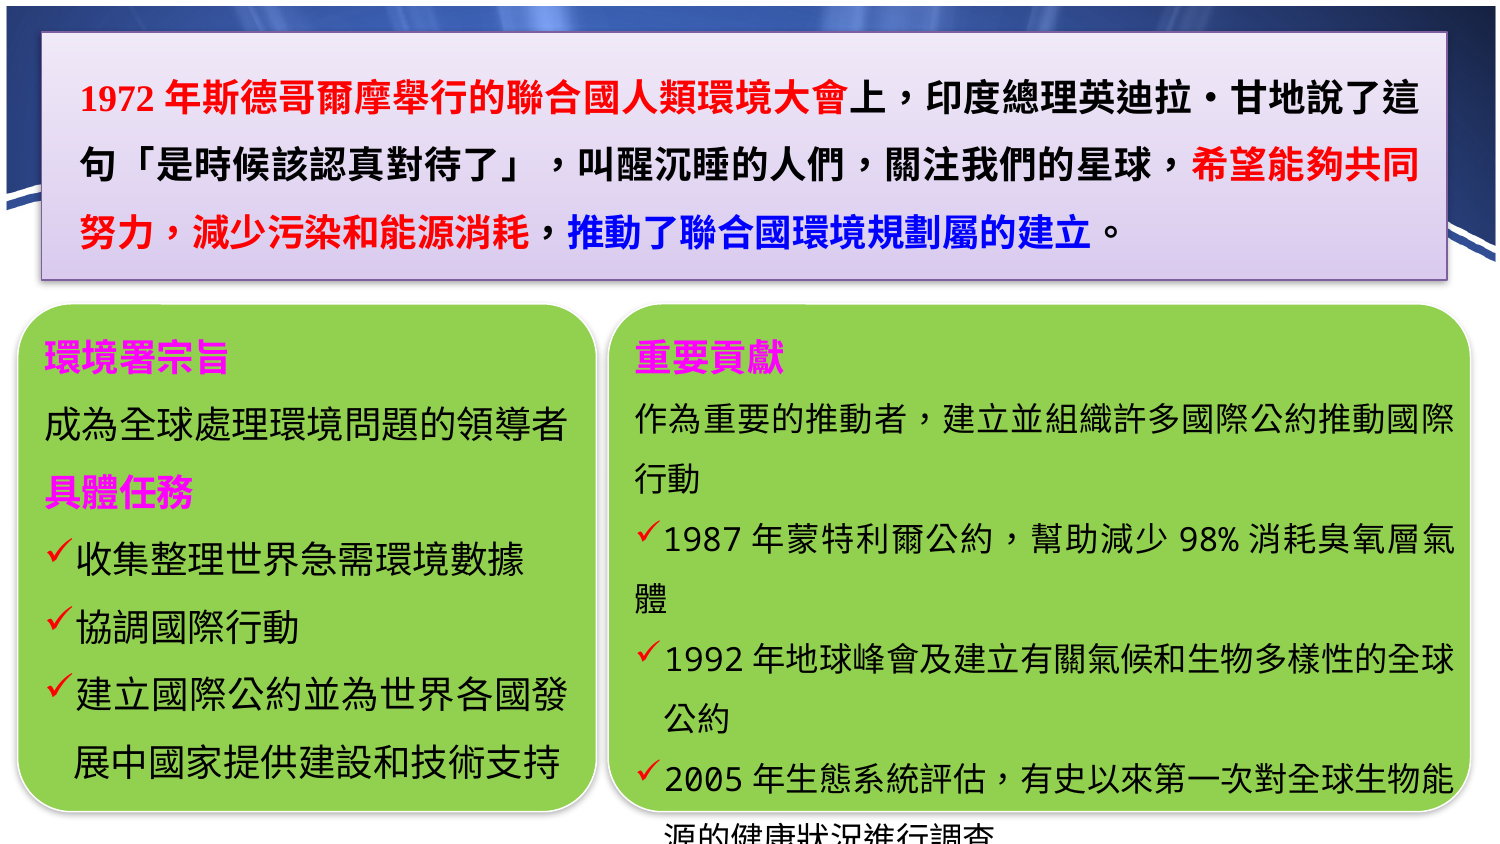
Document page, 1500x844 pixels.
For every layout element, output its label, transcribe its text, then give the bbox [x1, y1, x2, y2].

picture [0, 0, 1500, 844]
text_box 重要貢獻 作為重要的推動者，建立並組織許多國際公約推動國際行動 1987年蒙特利爾公約，幫助減少98%消耗臭氧層氣體 1992年地球峰會及建立有關氣候和生物多樣性的全球公約 2005年生態系統評估，有史以來第一次對全球生物能源的健康狀況進行調查 [620, 303, 1471, 844]
text_box 1972年斯德哥爾摩舉行的聯合國人類環境大會上，印度總理英迪拉•甘地說了這句「是時候該認真對待了」，叫醒沉睡的人們，關注我們的星球，希望能夠共同努力，減少污染和能源消耗，推動了聯合國環境規劃屬的建立。 [64, 43, 1436, 262]
text_box [16, 323, 598, 813]
text_box [41, 31, 1448, 281]
text_box [607, 322, 620, 793]
text_box 環境署宗旨 成為全球處理環境問題的領導者 具體任務 收集整理世界急需環境數據 協調國際行動 建立國際公約並為世界各國發展中國家提供建設和技術支持 [29, 303, 585, 791]
